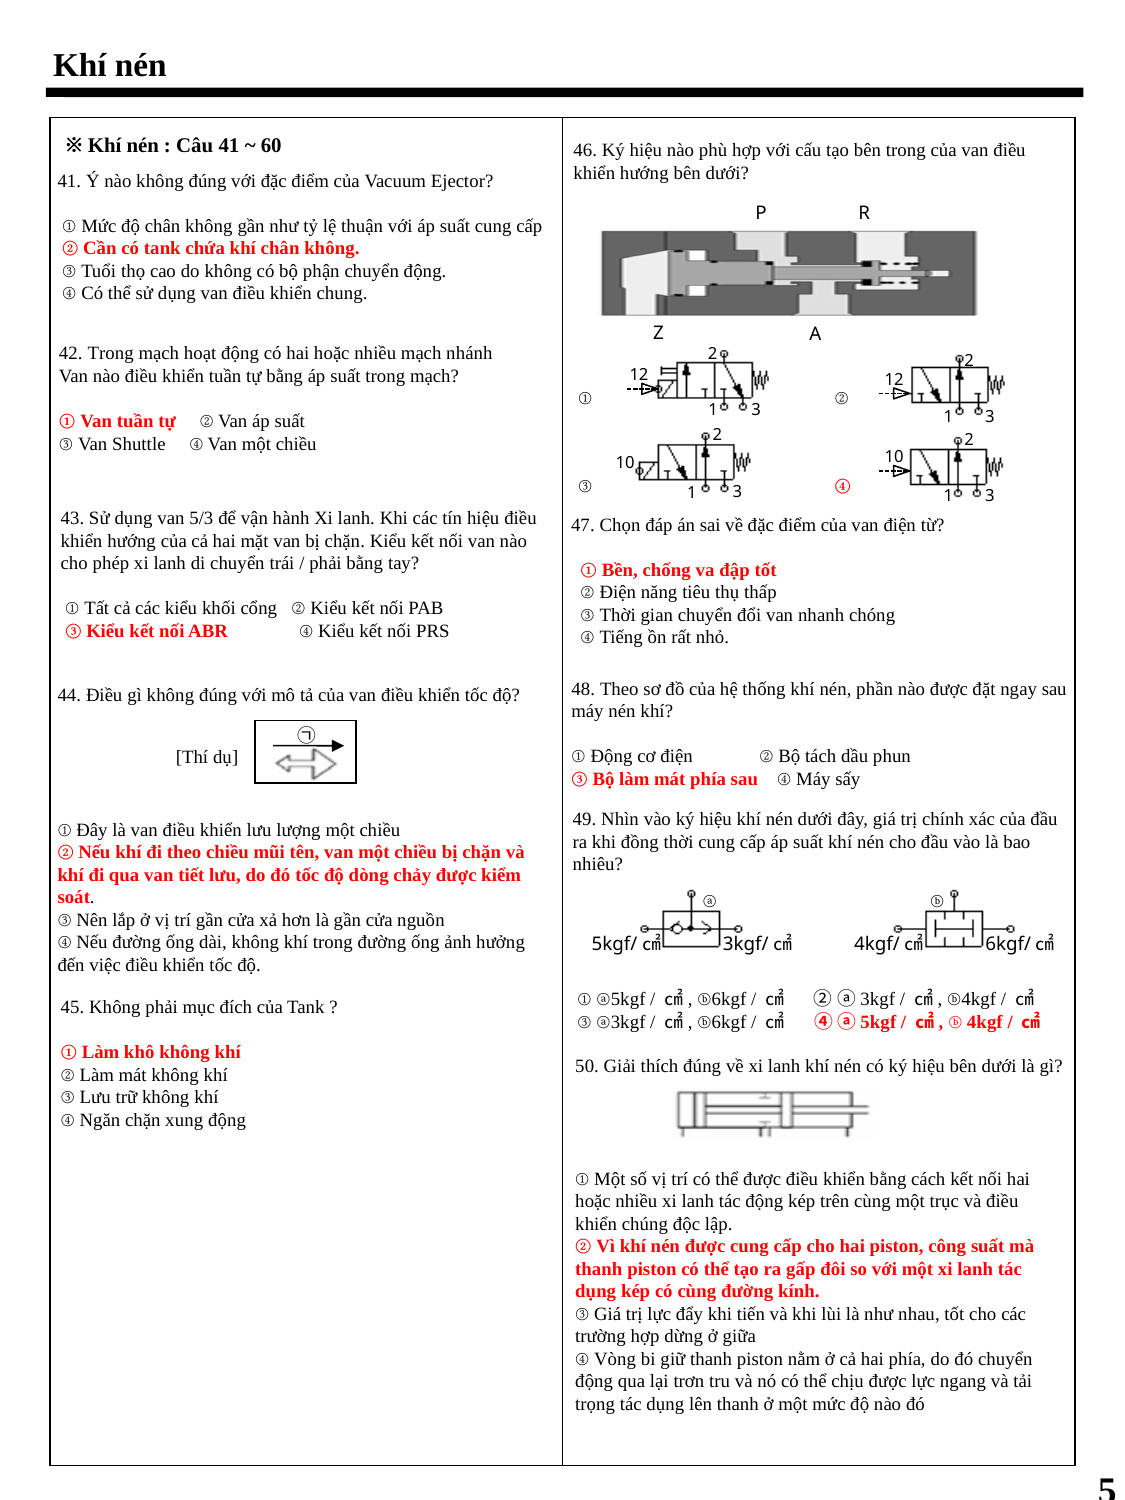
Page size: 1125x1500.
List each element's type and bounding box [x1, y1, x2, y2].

picture [669, 1084, 879, 1143]
text_box [30, 36, 207, 91]
text_box [1083, 1458, 1118, 1500]
text_box [42, 117, 1083, 1466]
